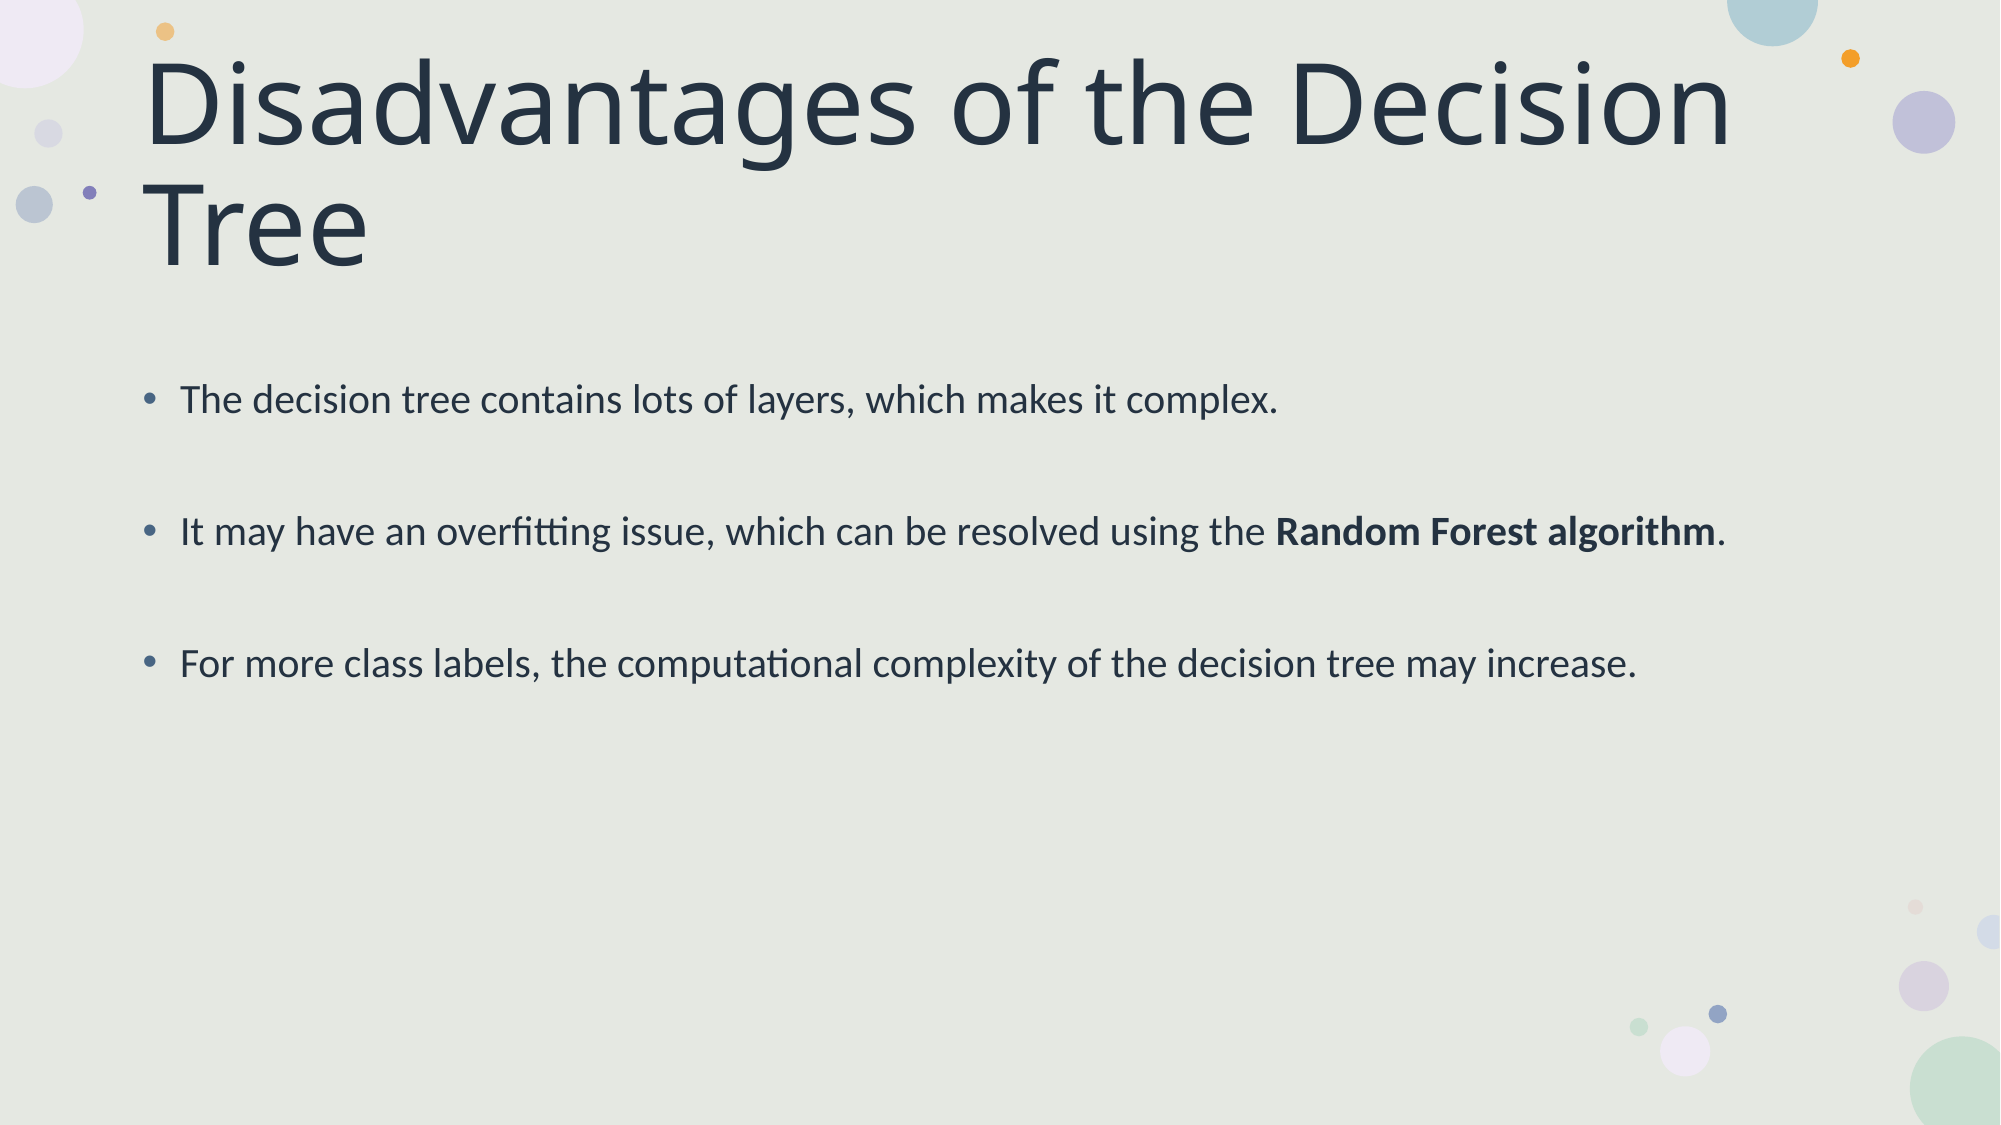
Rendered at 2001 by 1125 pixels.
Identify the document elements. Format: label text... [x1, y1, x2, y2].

list The decision tree contains lots of layers, which makes it complex. It may have an overfitting issue, which can be resolved using the Random Forest algorithm. For more class labels, the computational complexity of the decision tree may increase. [127, 299, 1877, 1014]
title Disadvantages of the Decision Tree [127, 59, 1877, 278]
